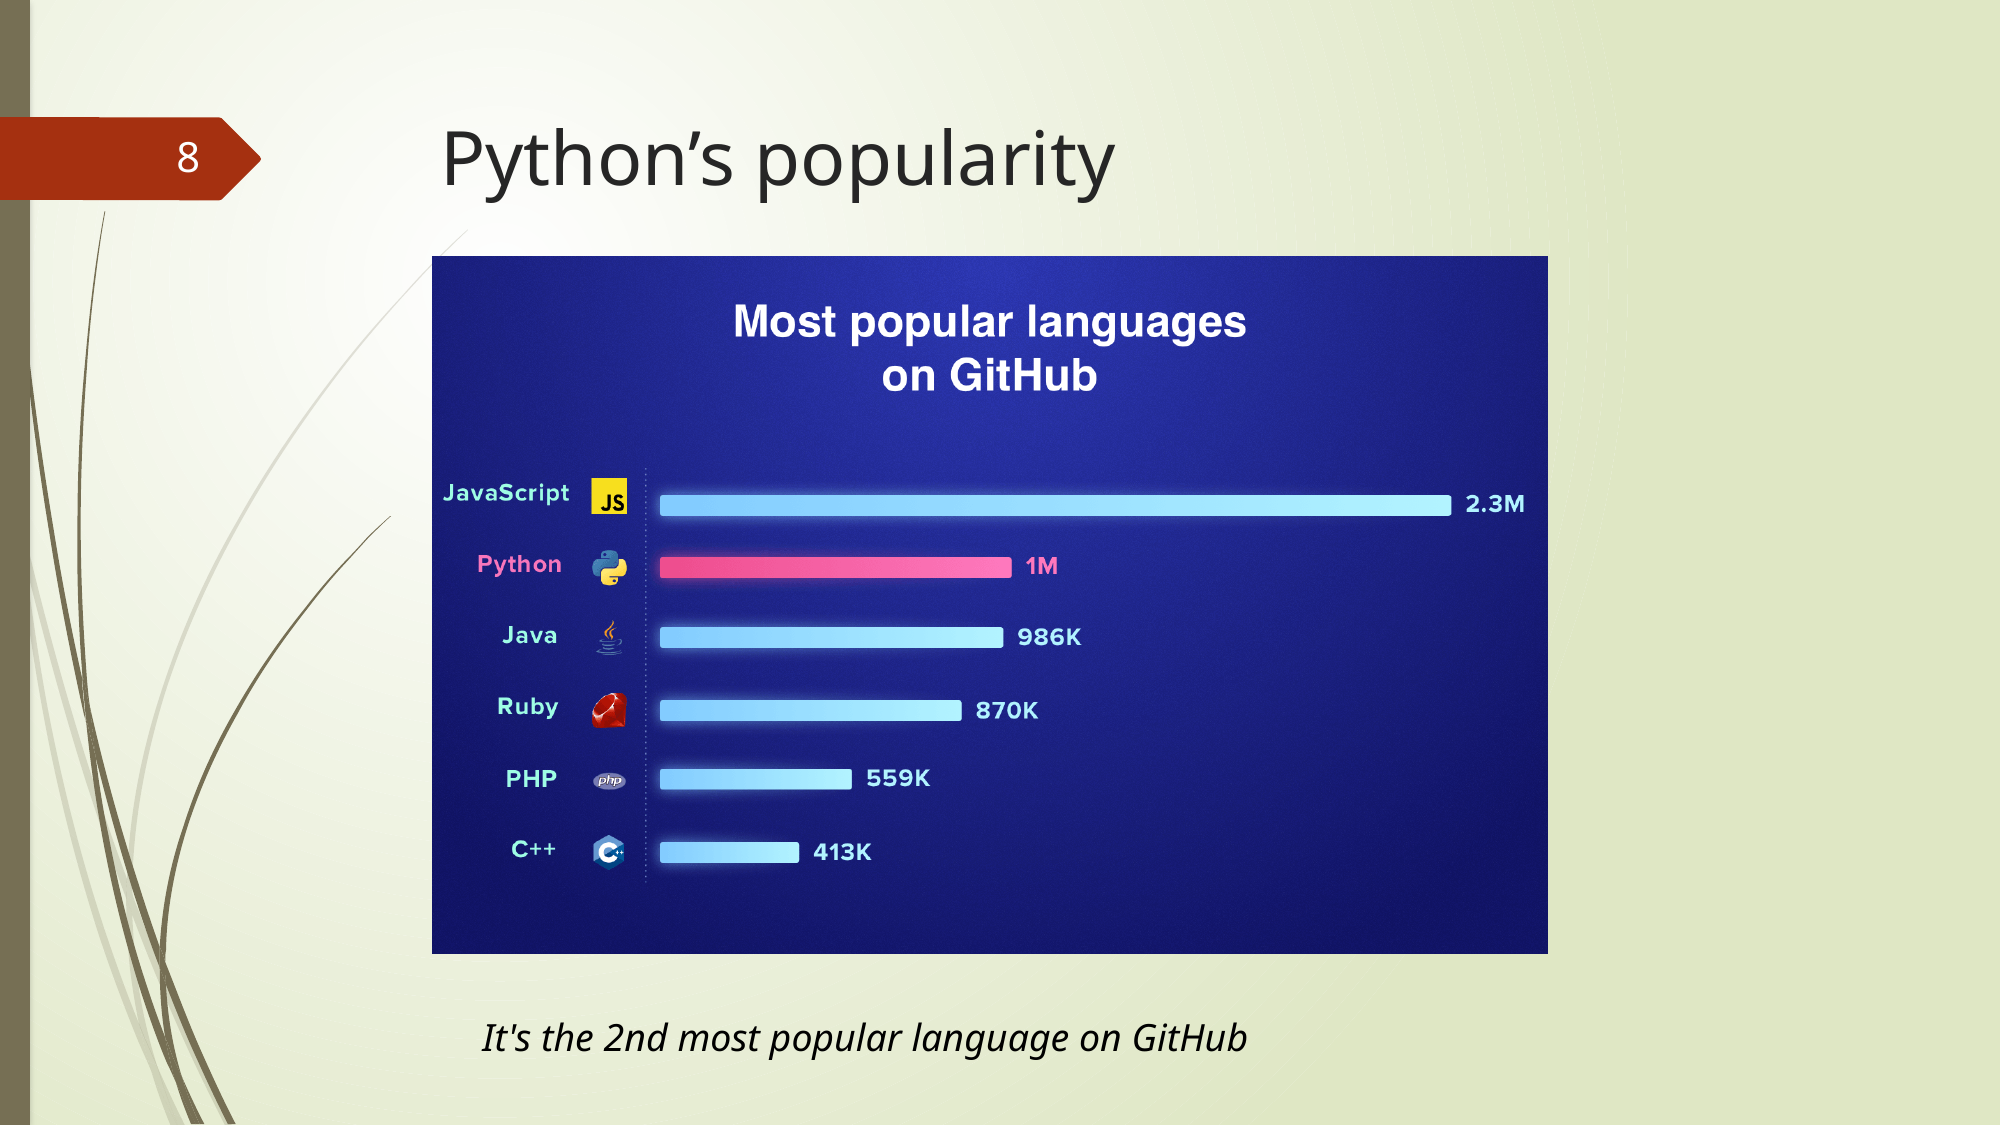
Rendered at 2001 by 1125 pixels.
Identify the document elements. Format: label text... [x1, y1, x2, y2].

picture [431, 256, 1549, 954]
text_box It's the 2nd most popular language on GitHub [467, 1006, 1265, 1066]
title Python’s popularity [425, 102, 1888, 313]
slide_number 8 [87, 129, 216, 190]
